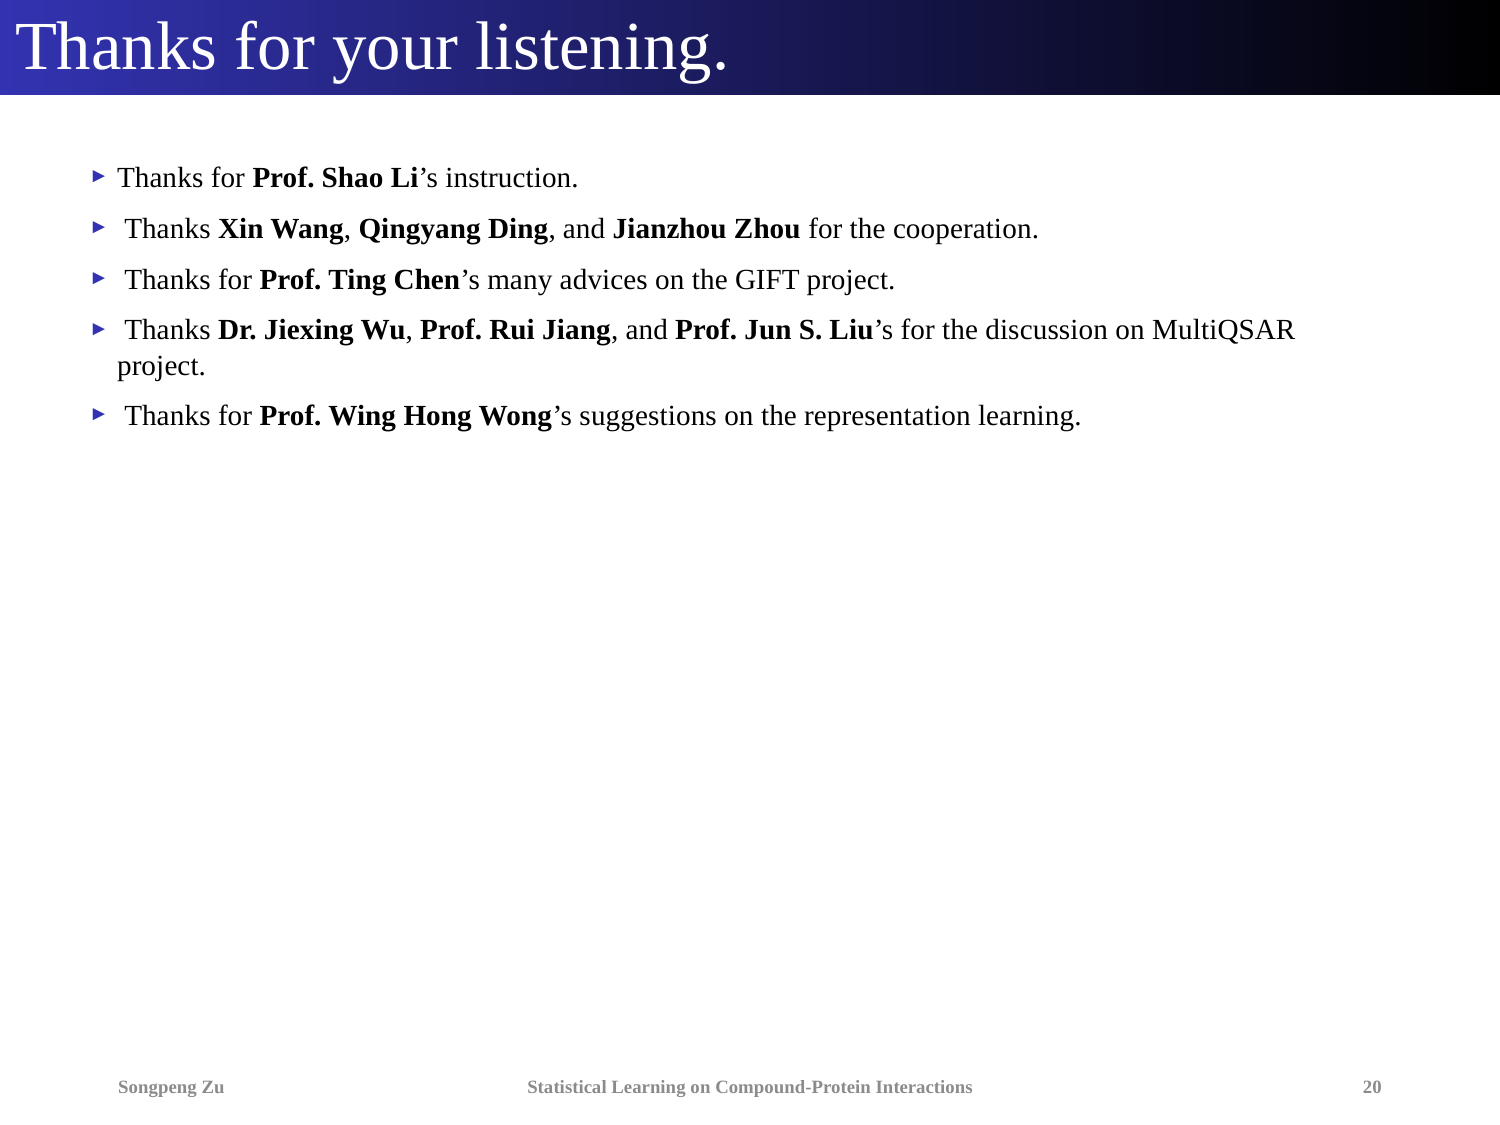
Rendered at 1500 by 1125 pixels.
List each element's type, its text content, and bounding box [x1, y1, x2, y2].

slide_number Songpeng Zu [103, 1056, 441, 1117]
slide_number 20 [1059, 1056, 1397, 1117]
list Thanks for Prof. Shao Li’s instruction. Thanks Xin Wang, Qingyang Ding, and Jianzhou Zhou for the cooperation. Thanks for Prof. Ting Chen’s many advices on the GIFT project. Thanks Dr. Jiexing Wu, Prof. Rui Jiang, and Prof. Jun S. Liu’s for the discussion on MultiQSAR project. Thanks for Prof. Wing Hong Wong’s suggestions on the representation learning. [74, 151, 1397, 939]
footer Statistical Learning on Compound-Protein Interactions [496, 1056, 1004, 1117]
title Thanks for your listening. [0, 0, 1500, 95]
